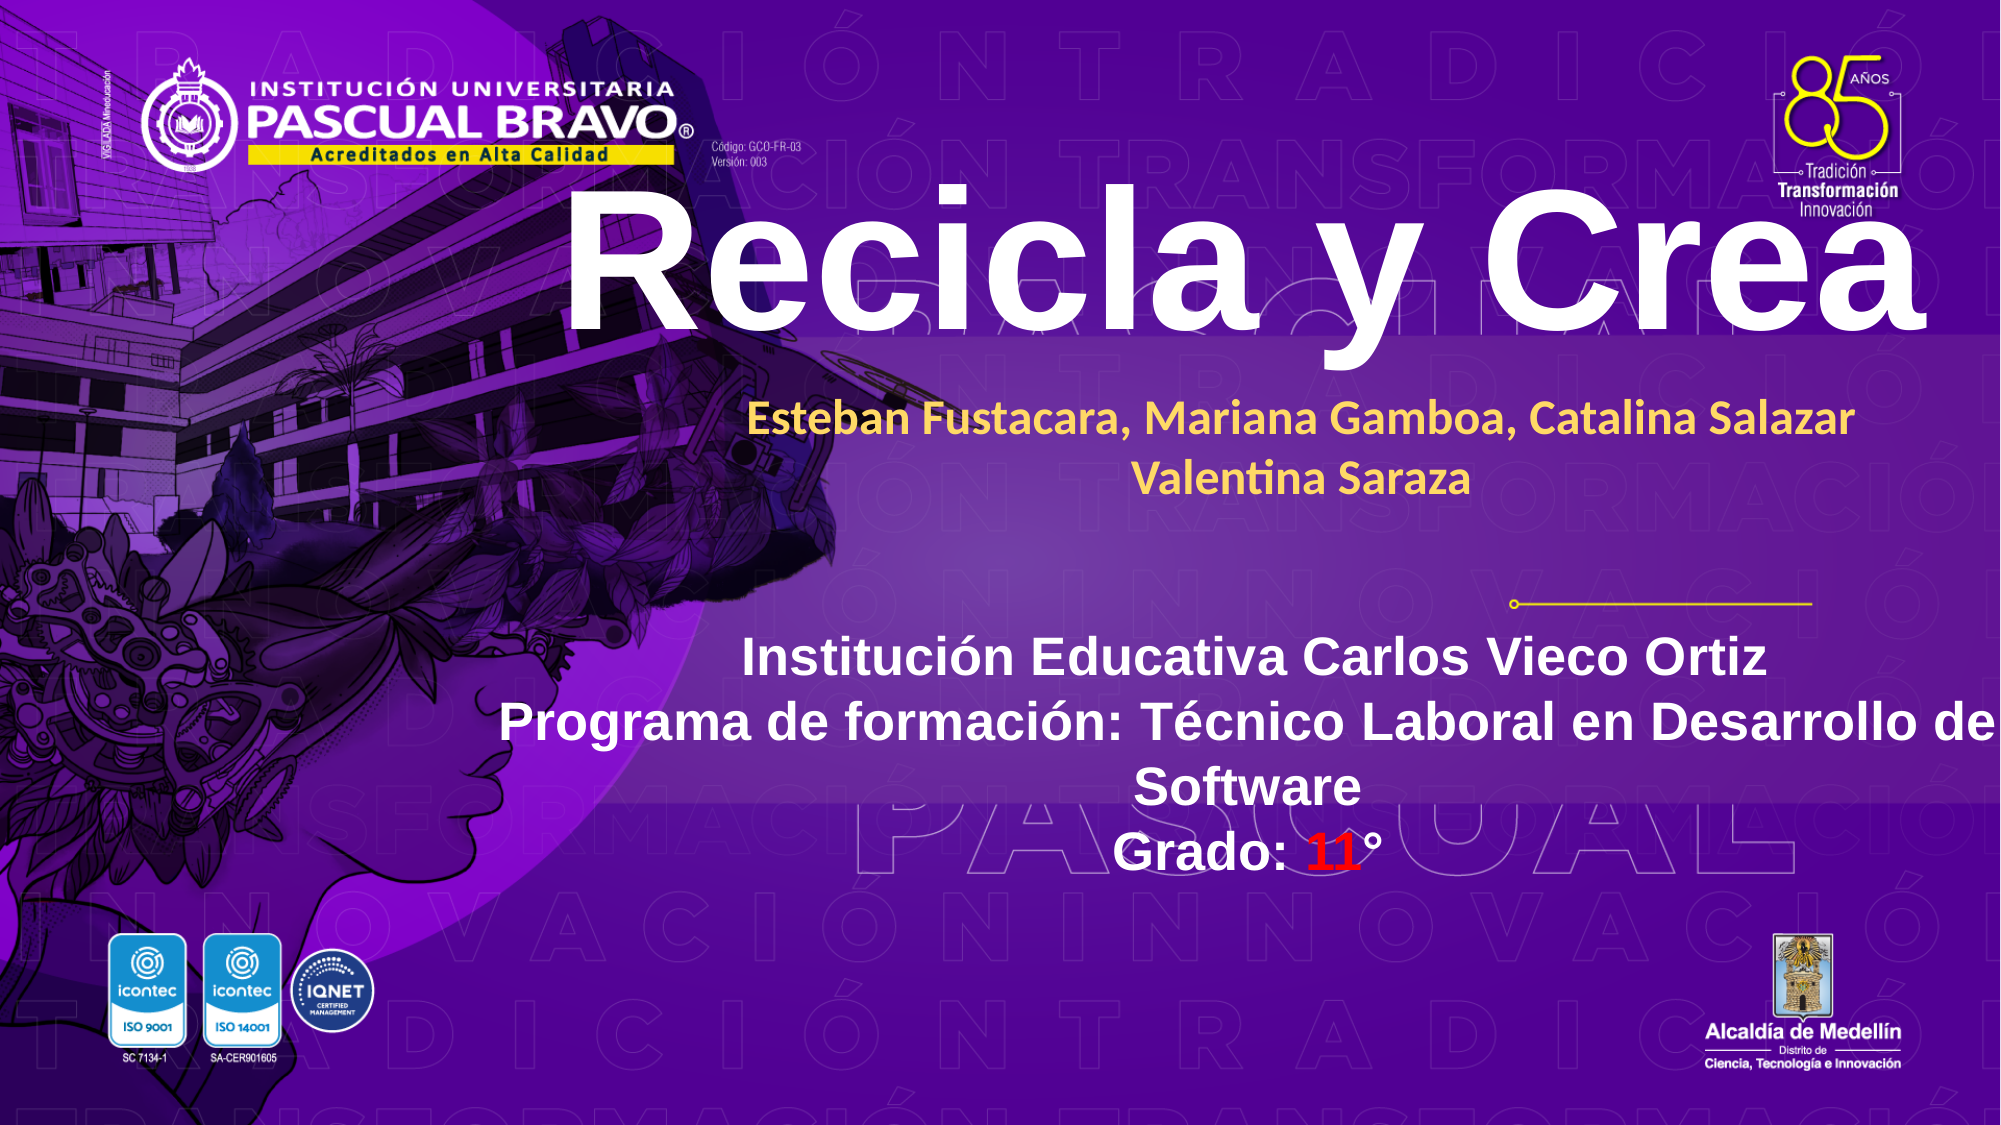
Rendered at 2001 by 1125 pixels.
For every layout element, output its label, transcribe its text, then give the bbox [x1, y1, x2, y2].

text_box Recicla y Crea [484, 121, 2000, 377]
text_box [492, 321, 2000, 403]
text_box Esteban Fustacara, Mariana Gamboa, Catalina Salazar Valentina Saraza [518, 403, 2000, 512]
text_box Institución Educativa Carlos Vieco Ortiz Programa de formación: Técnico Laboral en Desarrollo de Software Grado: 11° [464, 614, 2000, 889]
picture [0, 0, 2001, 1125]
